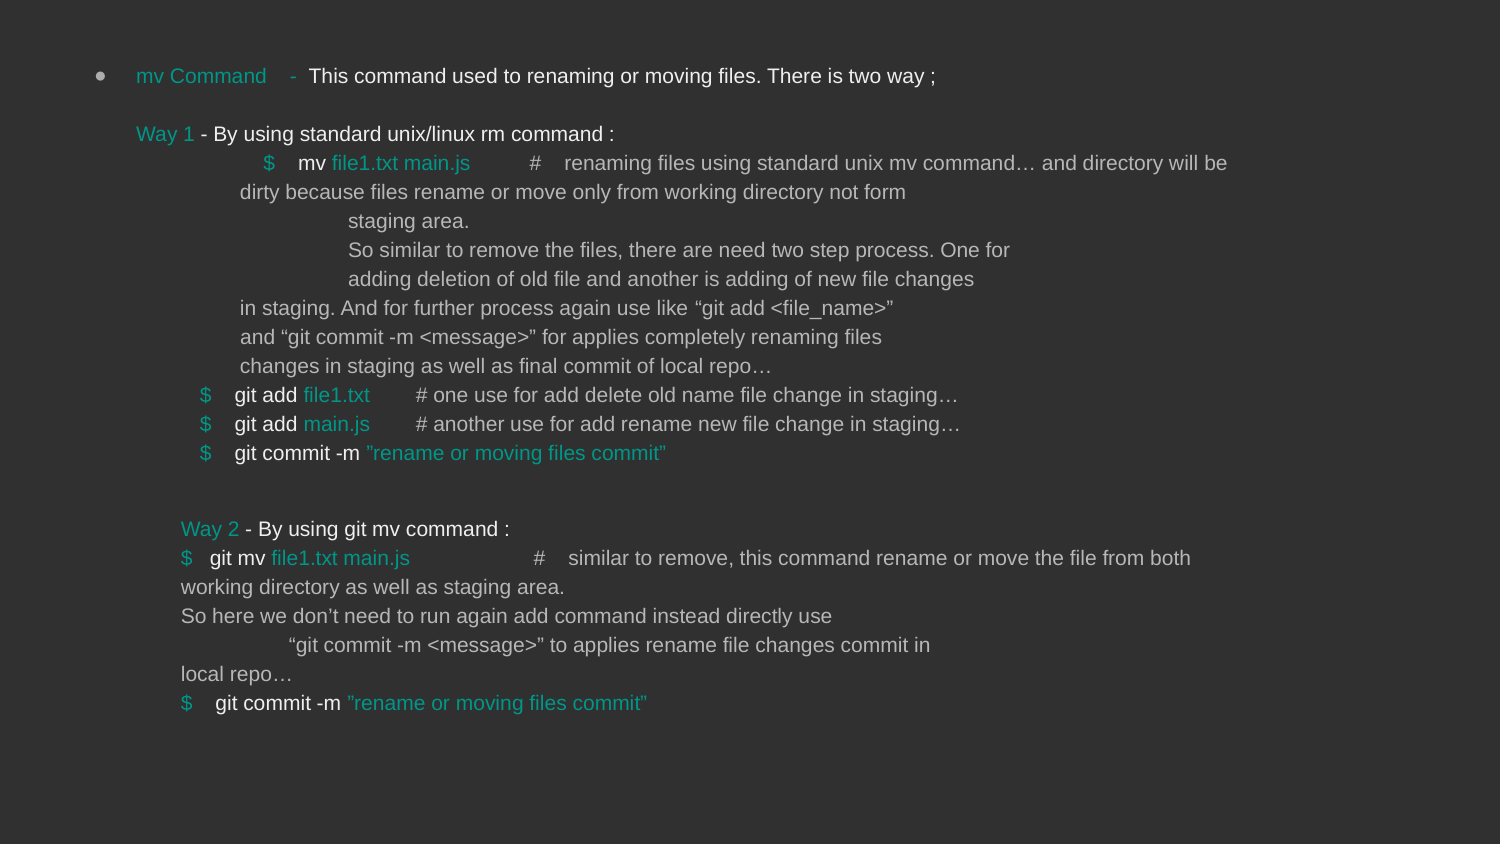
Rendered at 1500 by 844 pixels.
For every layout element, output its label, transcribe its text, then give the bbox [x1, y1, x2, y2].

list mv Command - This command used to renaming or moving files. There is two way ; Way 1 - By using standard unix/linux rm command : $ mv file1.txt main.js # renaming files using standard unix mv command… and directory will be dirty because files rename or move only from working directory not form staging area. So similar to remove the files, there are need two step process. One for adding deletion of old file and another is adding of new file changes in staging. And for further process again use like “git add <file_name>” and “git commit -m <message>” for applies completely renaming files changes in staging as well as final commit of local repo… $ git add file1.txt # one use for add delete old name file change in staging… $ git add main.js # another use for add rename new file change in staging… $ git commit -m ”rename or moving files commit” Way 2 - By using git mv command : $ git mv file1.txt main.js # similar to remove, this command rename or move the file from both working directory as well as staging area. So here we don’t need to run again add command instead directly use “git commit -m <message>” to applies rename file changes commit in local repo… $ git commit -m ”rename or moving files commit” [57, 43, 1458, 800]
